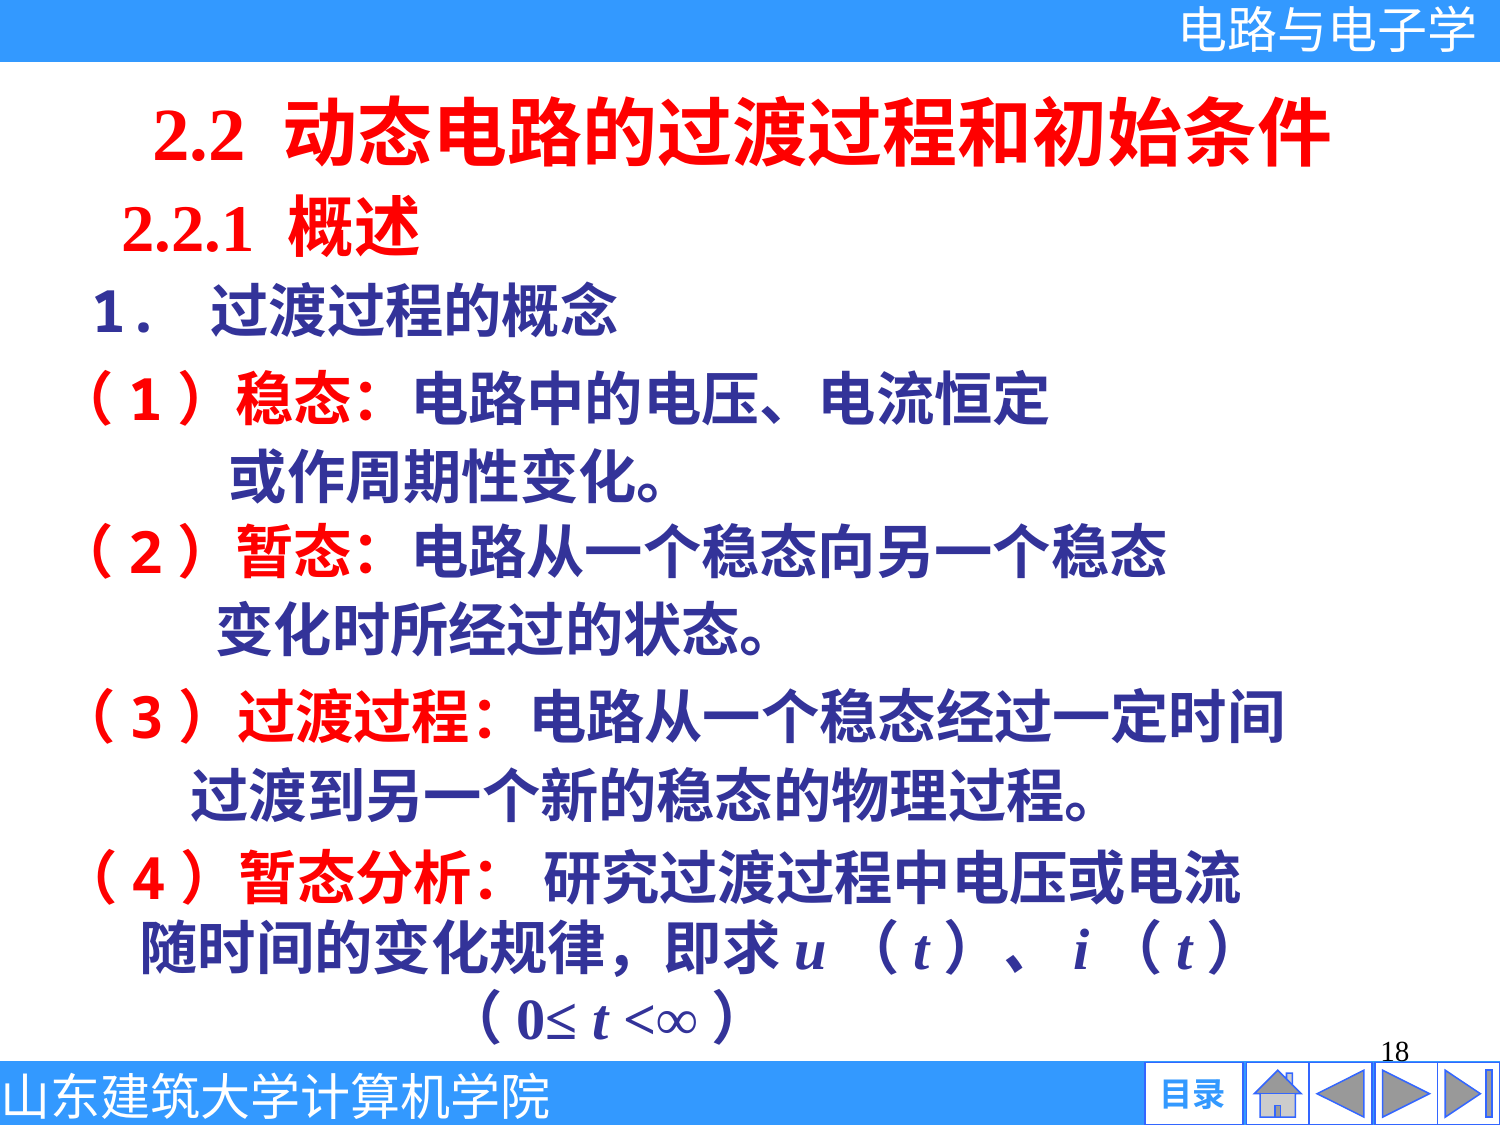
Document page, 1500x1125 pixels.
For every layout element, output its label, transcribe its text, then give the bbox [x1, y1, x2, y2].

text_box （4）暂态分析： 研究过渡过程中电压或电流 随时间的变化规律，即求u（t）、i（t） （0≤ t <∞） [44, 834, 1483, 1059]
text_box 2.2.1 概述 [106, 183, 437, 267]
text_box （3）过渡过程：电路从一个稳态经过一定时间 过渡到另一个新的稳态的物理过程。 [42, 692, 1500, 835]
text_box （2）暂态：电路从一个稳态向另一个稳态 变化时所经过的状态。 [41, 527, 1373, 669]
slide_number 18 [1074, 1059, 1425, 1103]
text_box （1）稳态：电路中的电压、电流恒定 或作周期性变化。 [41, 373, 1427, 516]
text_box 2.2 动态电路的过渡过程和初始条件 [76, 78, 1408, 183]
text_box 1. 过渡过程的概念 [76, 267, 680, 352]
